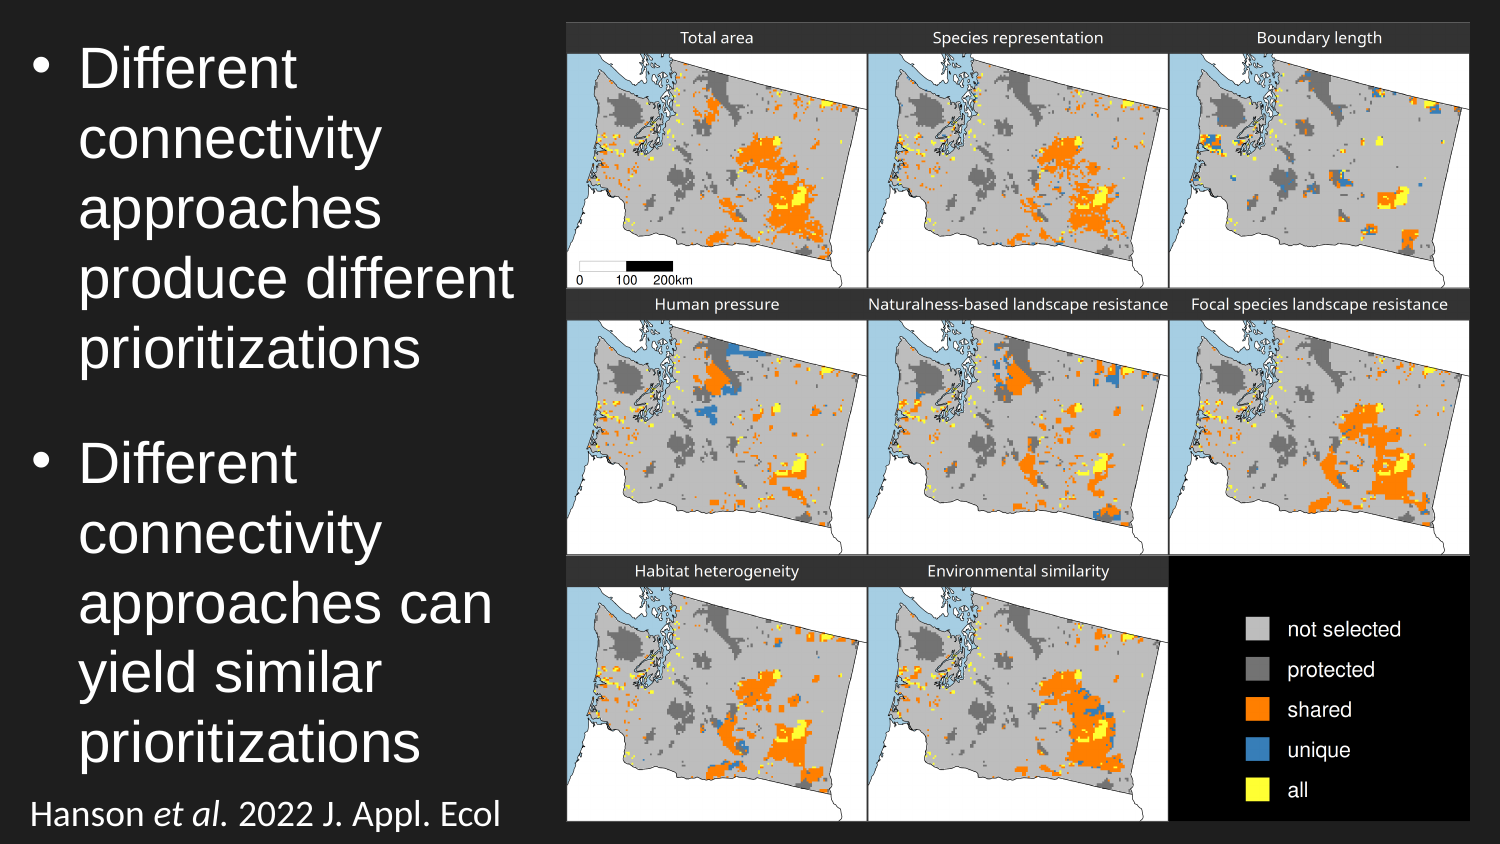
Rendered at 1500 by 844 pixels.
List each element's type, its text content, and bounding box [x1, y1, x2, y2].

text_box Different connectivity approaches produce different prioritizations Different connectivity approaches can yield similar prioritizations [16, 22, 553, 782]
text_box Hanson et al. 2022 J. Appl. Ecol [15, 781, 536, 841]
picture [566, 22, 1471, 822]
